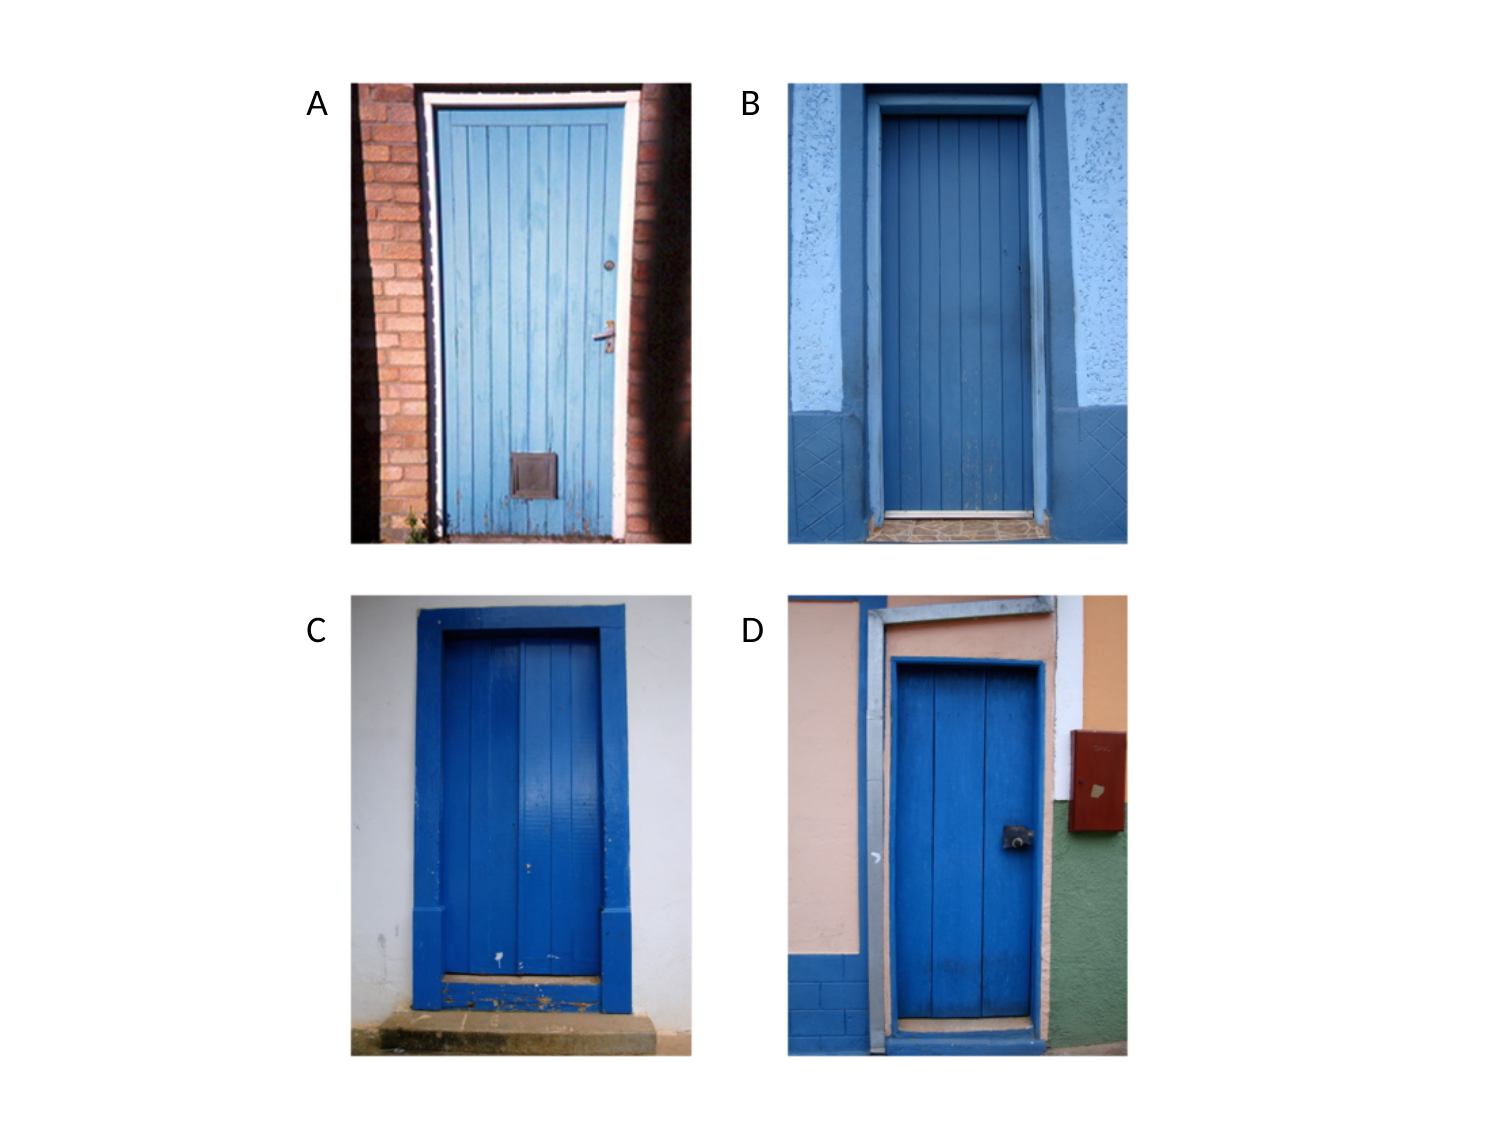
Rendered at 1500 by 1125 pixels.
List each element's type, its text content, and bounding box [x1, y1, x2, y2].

picture [348, 70, 696, 558]
text_box A [291, 70, 332, 130]
text_box B [725, 70, 766, 130]
text_box D [726, 597, 766, 657]
text_box C [291, 597, 332, 657]
picture [348, 581, 696, 1070]
picture [785, 581, 1132, 1070]
picture [785, 70, 1132, 558]
